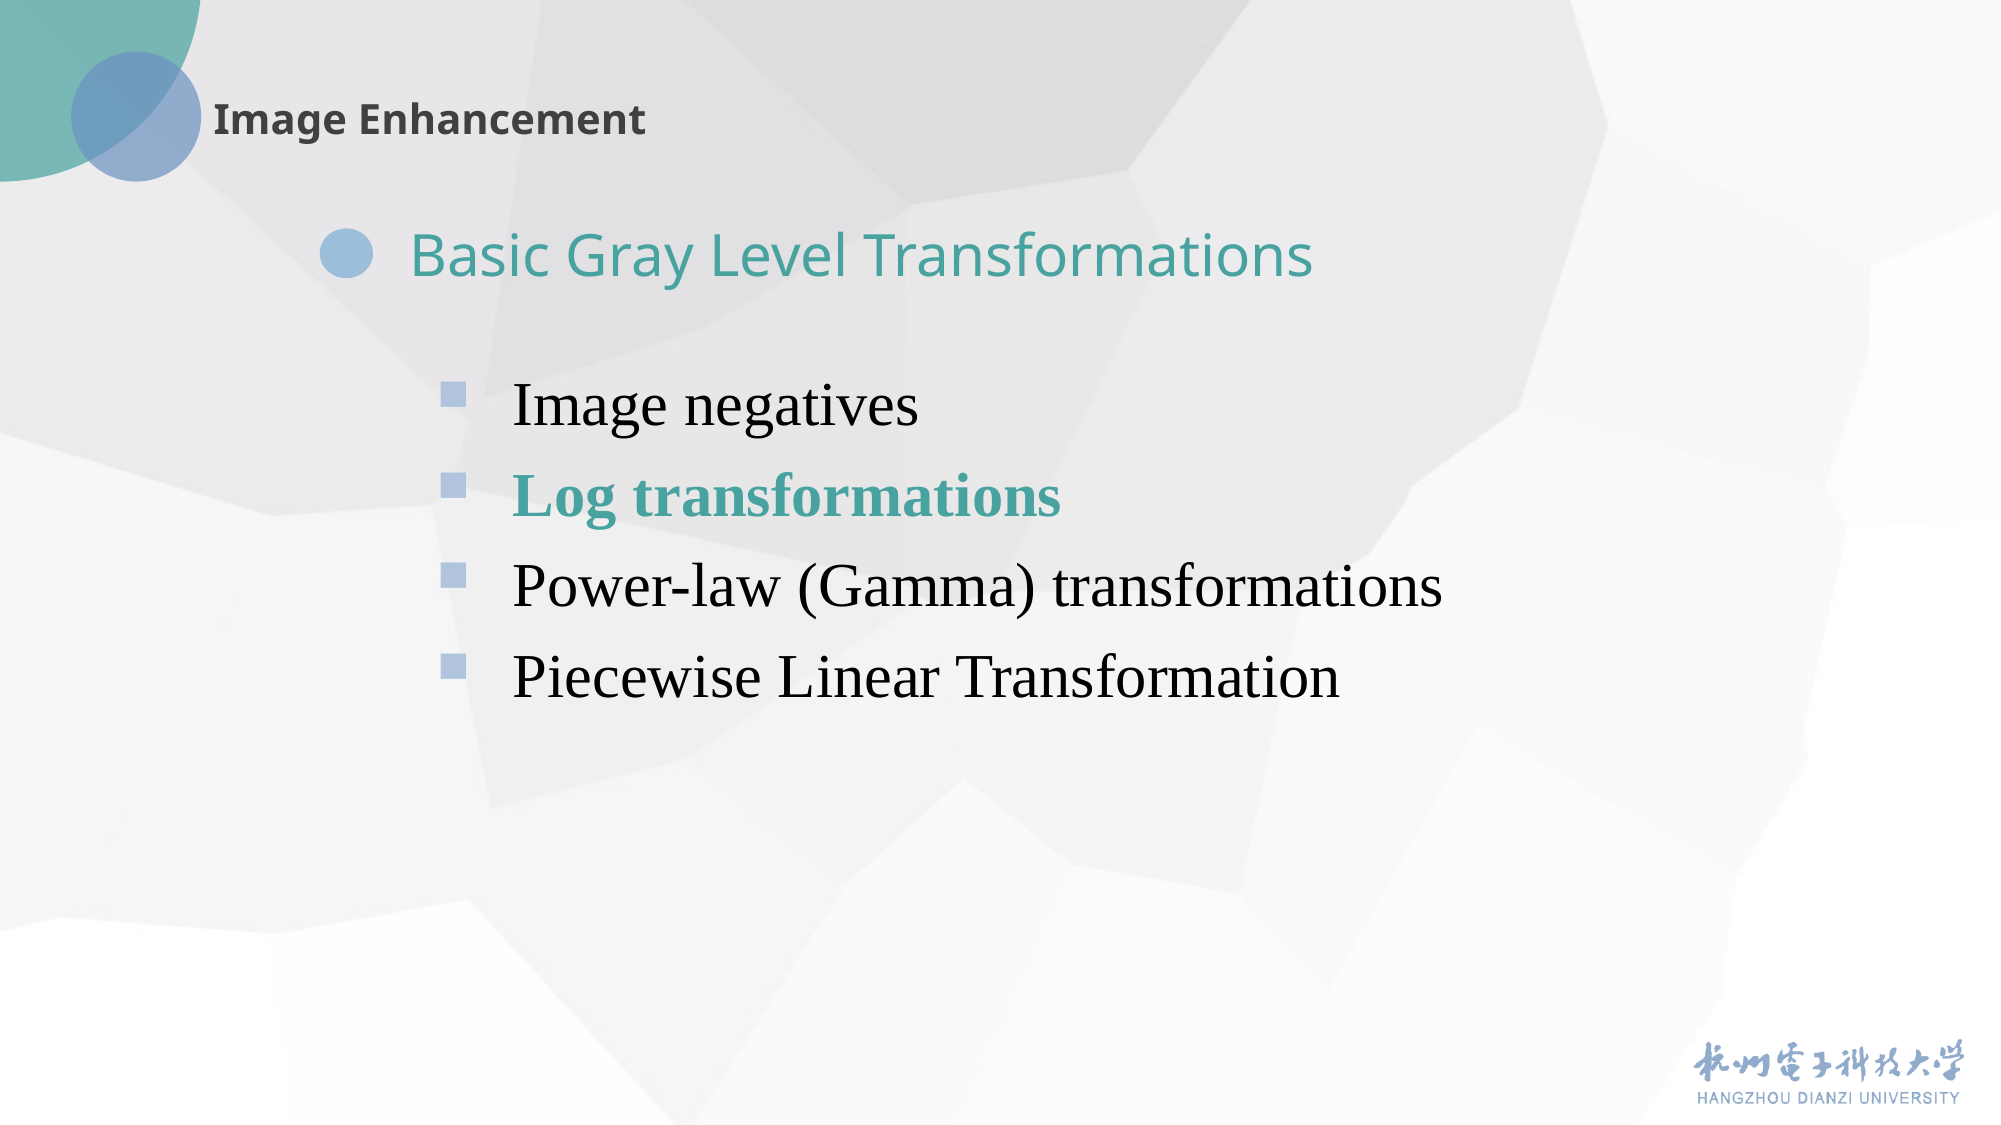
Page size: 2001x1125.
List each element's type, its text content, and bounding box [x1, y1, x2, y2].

text_box [318, 227, 375, 280]
text_box Basic Gray Level Transformations [394, 210, 1787, 296]
text_box [70, 50, 203, 183]
text_box [0, 0, 202, 183]
text_box Image negatives Log transformations Power-law (Gamma) transformations Piecewise Linear Transformation [422, 355, 1513, 742]
picture [0, 0, 2001, 1125]
